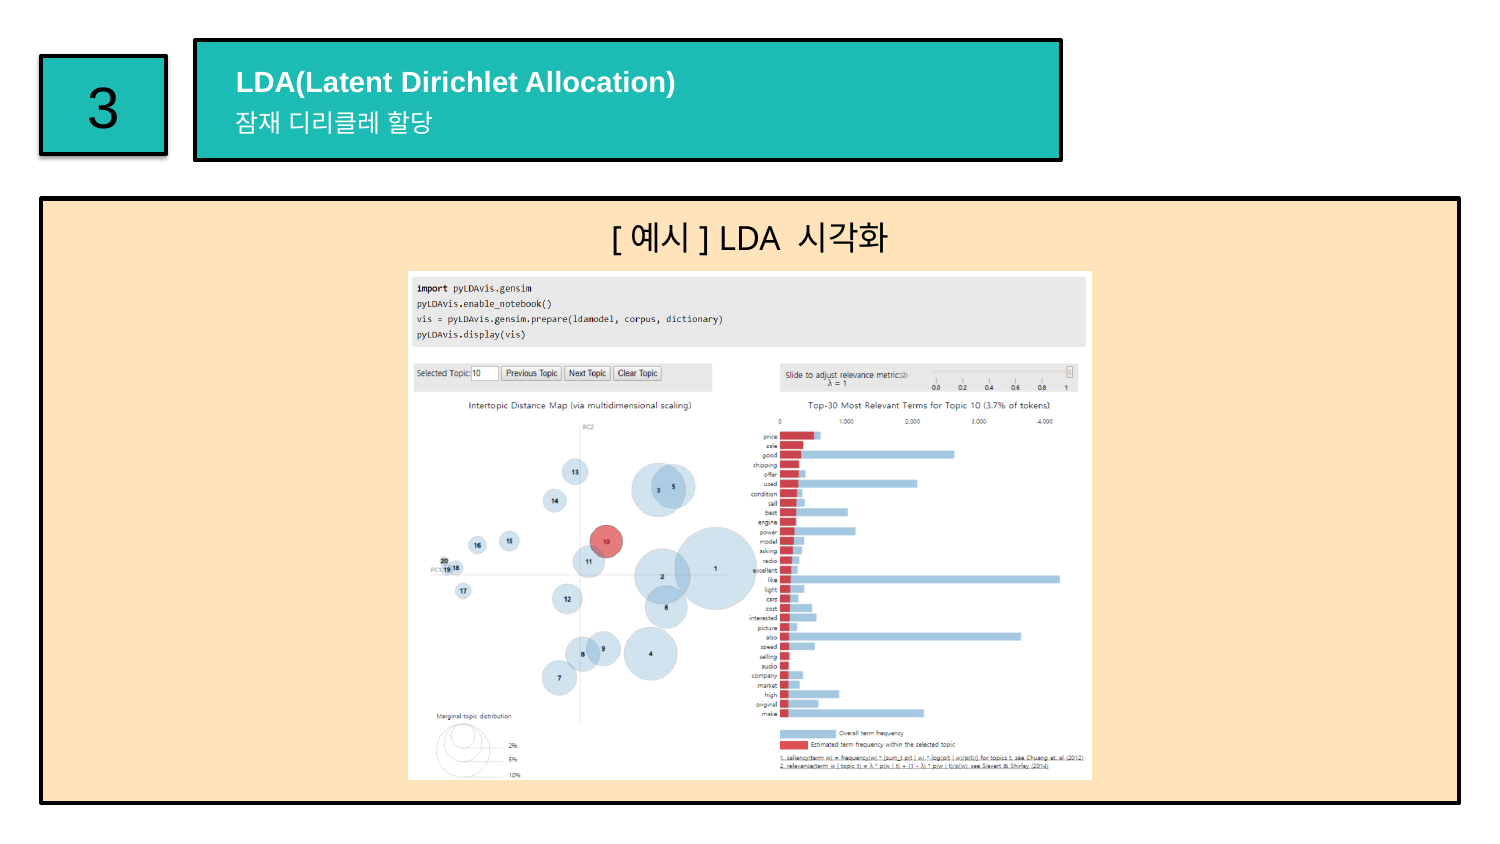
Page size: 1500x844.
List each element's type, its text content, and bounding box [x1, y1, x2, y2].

text_box [193, 38, 1063, 162]
text_box 3 [40, 55, 166, 155]
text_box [220, 56, 1001, 147]
text_box [39, 196, 1461, 805]
text_box [예시] LDA 시각화 [237, 210, 1263, 265]
picture [408, 271, 1092, 780]
